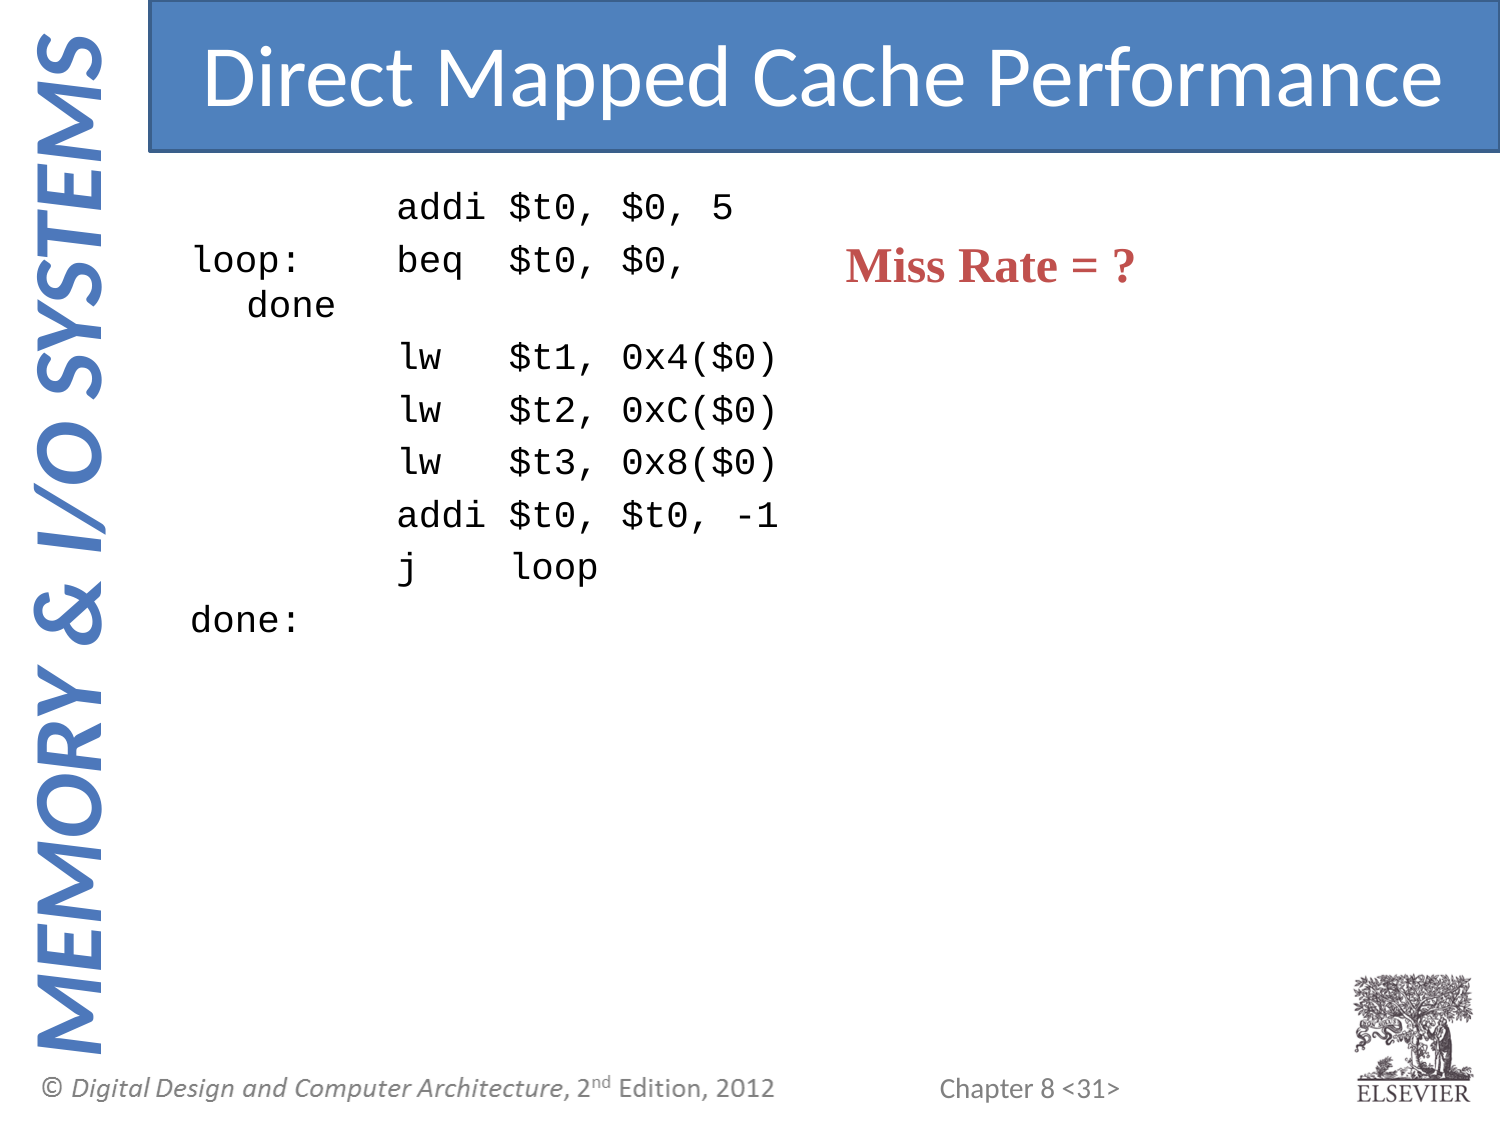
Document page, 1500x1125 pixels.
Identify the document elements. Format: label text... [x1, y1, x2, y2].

picture [0, 0, 1500, 1125]
text_box Miss Rate = ? [830, 224, 1306, 450]
text_box Direct Mapped Cache Performance [187, 11, 1488, 131]
list addi $t0, $0, 5 loop: beq $t0, $0, done lw $t1, 0x4($0) lw $t2, 0xC($0) lw $t3, 0x8($0) addi $t0, $t0, -1 j loop done: [174, 174, 800, 1025]
